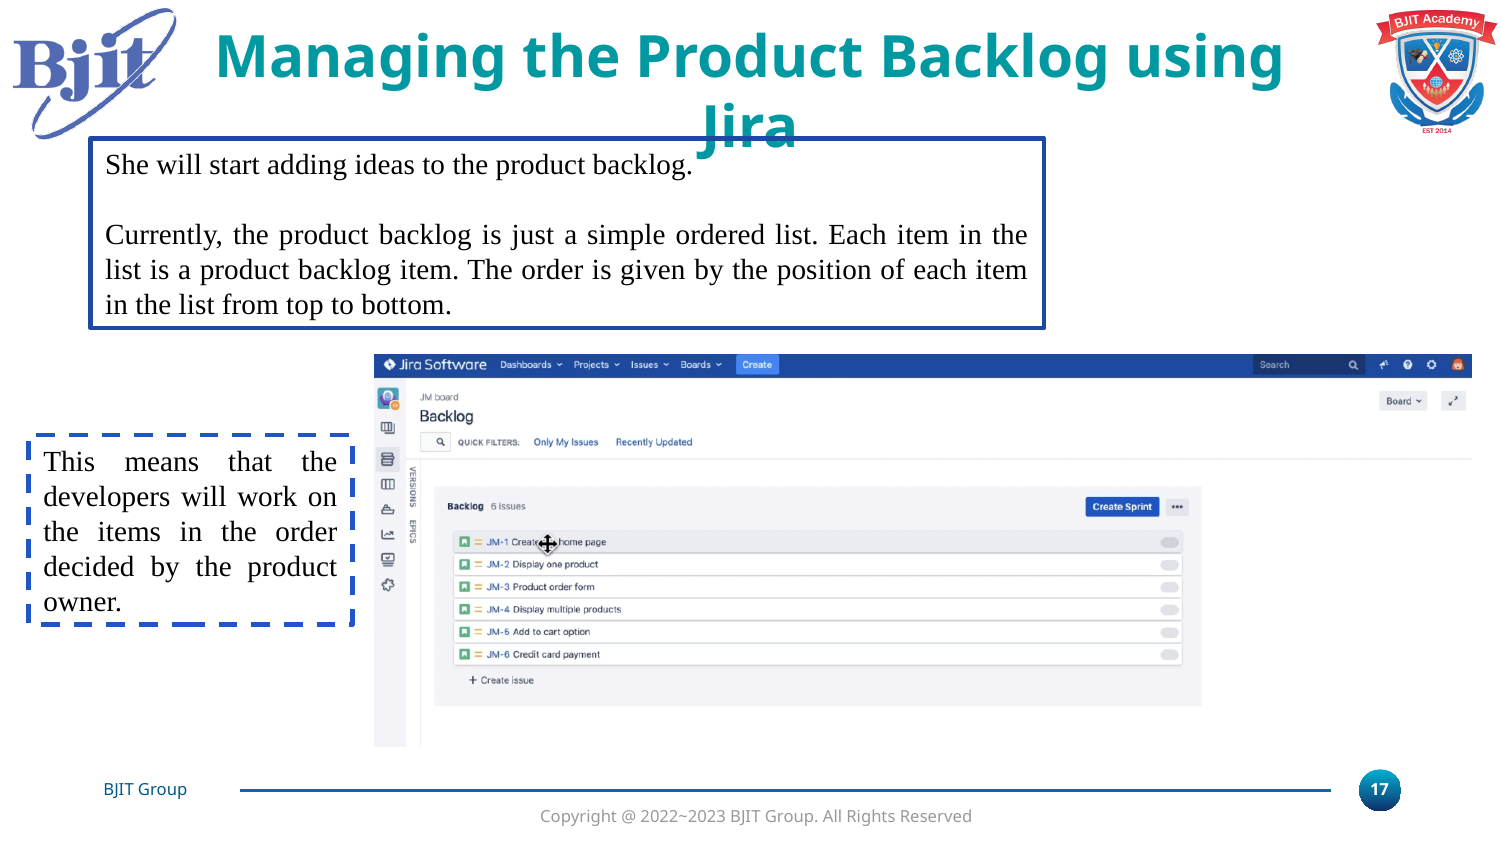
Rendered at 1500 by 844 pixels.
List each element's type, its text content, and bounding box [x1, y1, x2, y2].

picture [124, 783, 133, 795]
picture [13, 7, 177, 140]
text_box This means that the developers will work on the items in the order decided by the product owner. [28, 435, 353, 625]
picture [1373, 7, 1500, 136]
text_box She will start adding ideas to the product backlog. Currently, the product backlog is just a simple ordered list. Each item in the list is a product backlog item. The order is given by the position of each item in the list from top to bottom. [90, 138, 1044, 328]
picture [373, 354, 1472, 748]
text_box Managing the Product Backlog using Jira [192, 11, 1308, 167]
